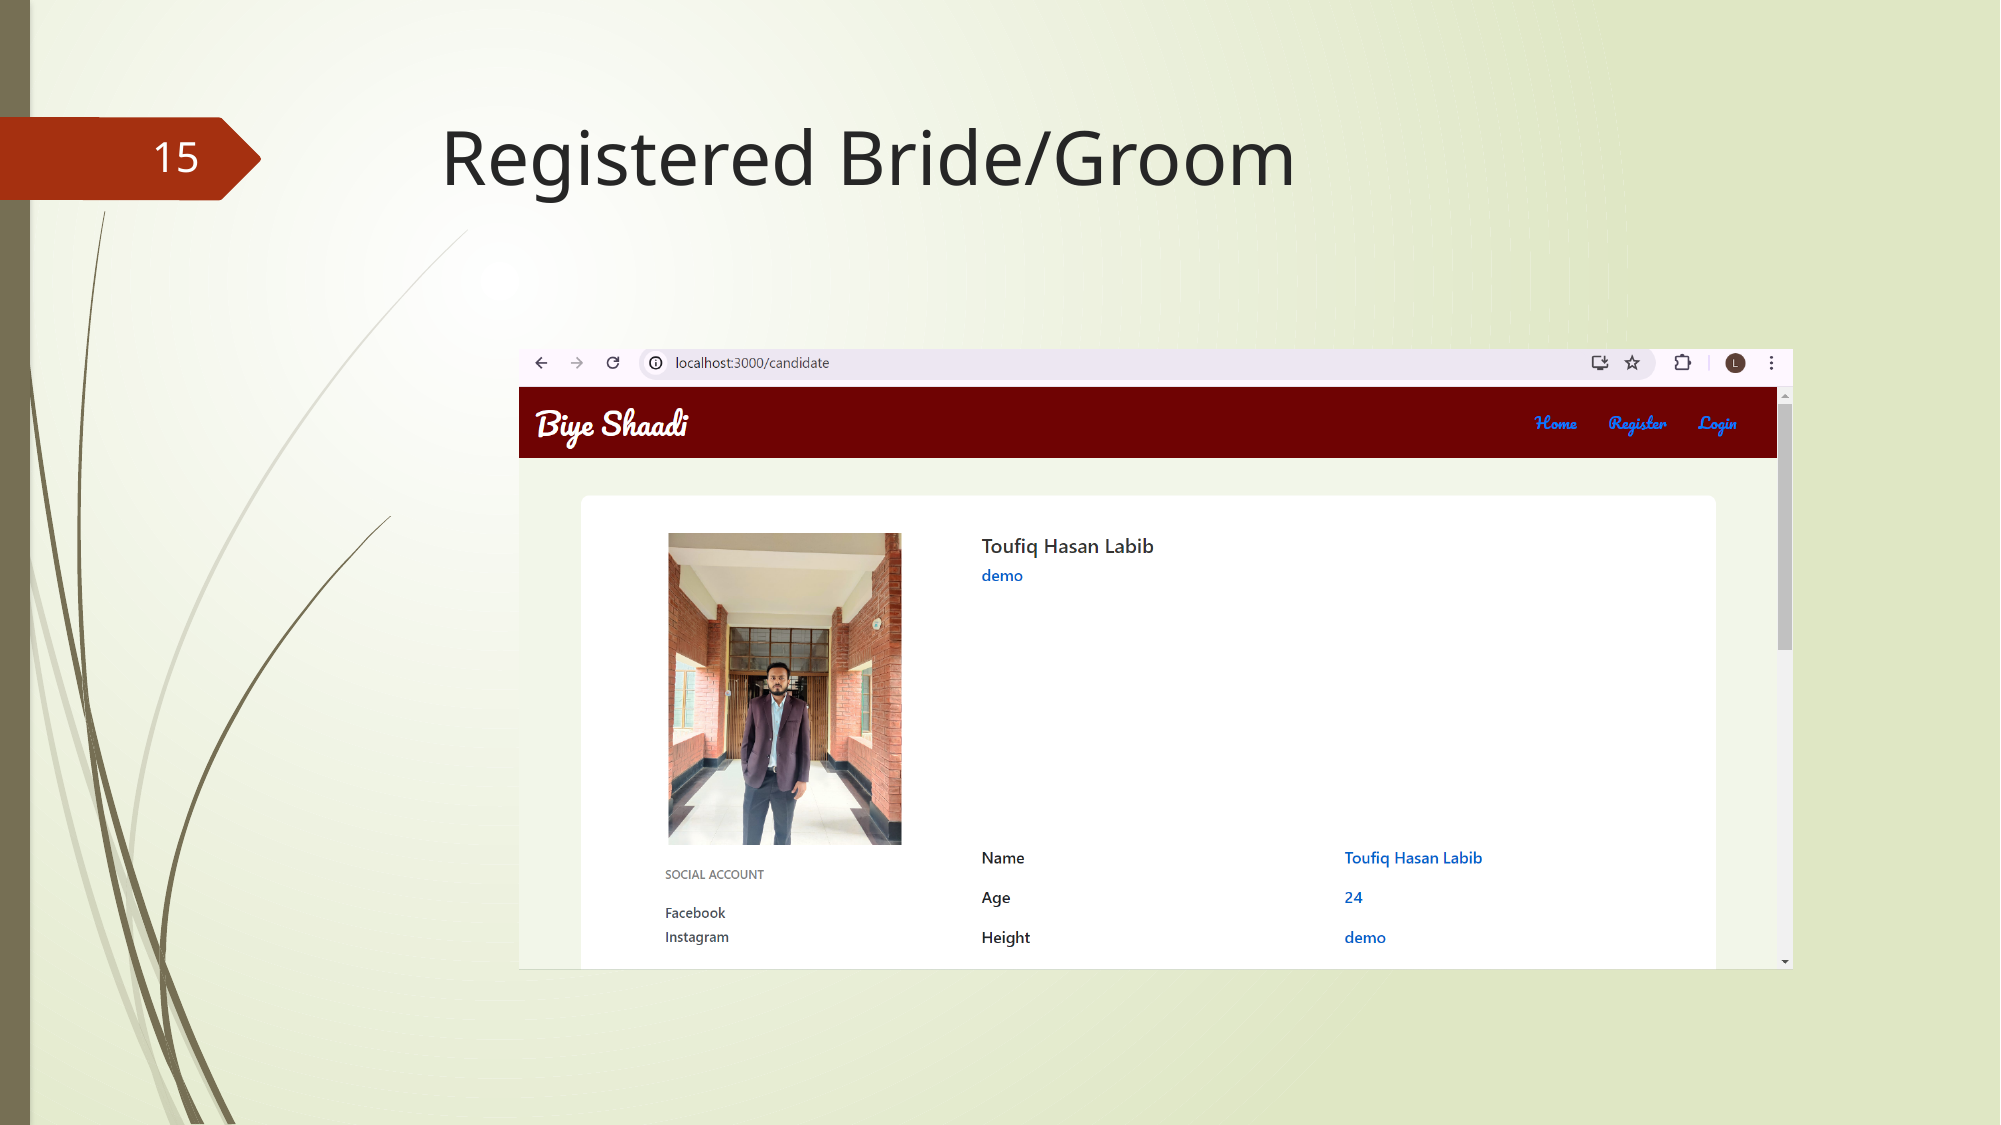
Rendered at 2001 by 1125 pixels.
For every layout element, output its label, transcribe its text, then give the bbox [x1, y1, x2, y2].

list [519, 349, 1793, 971]
slide_number 15 [87, 129, 216, 190]
title Registered Bride/Groom [425, 102, 1888, 313]
